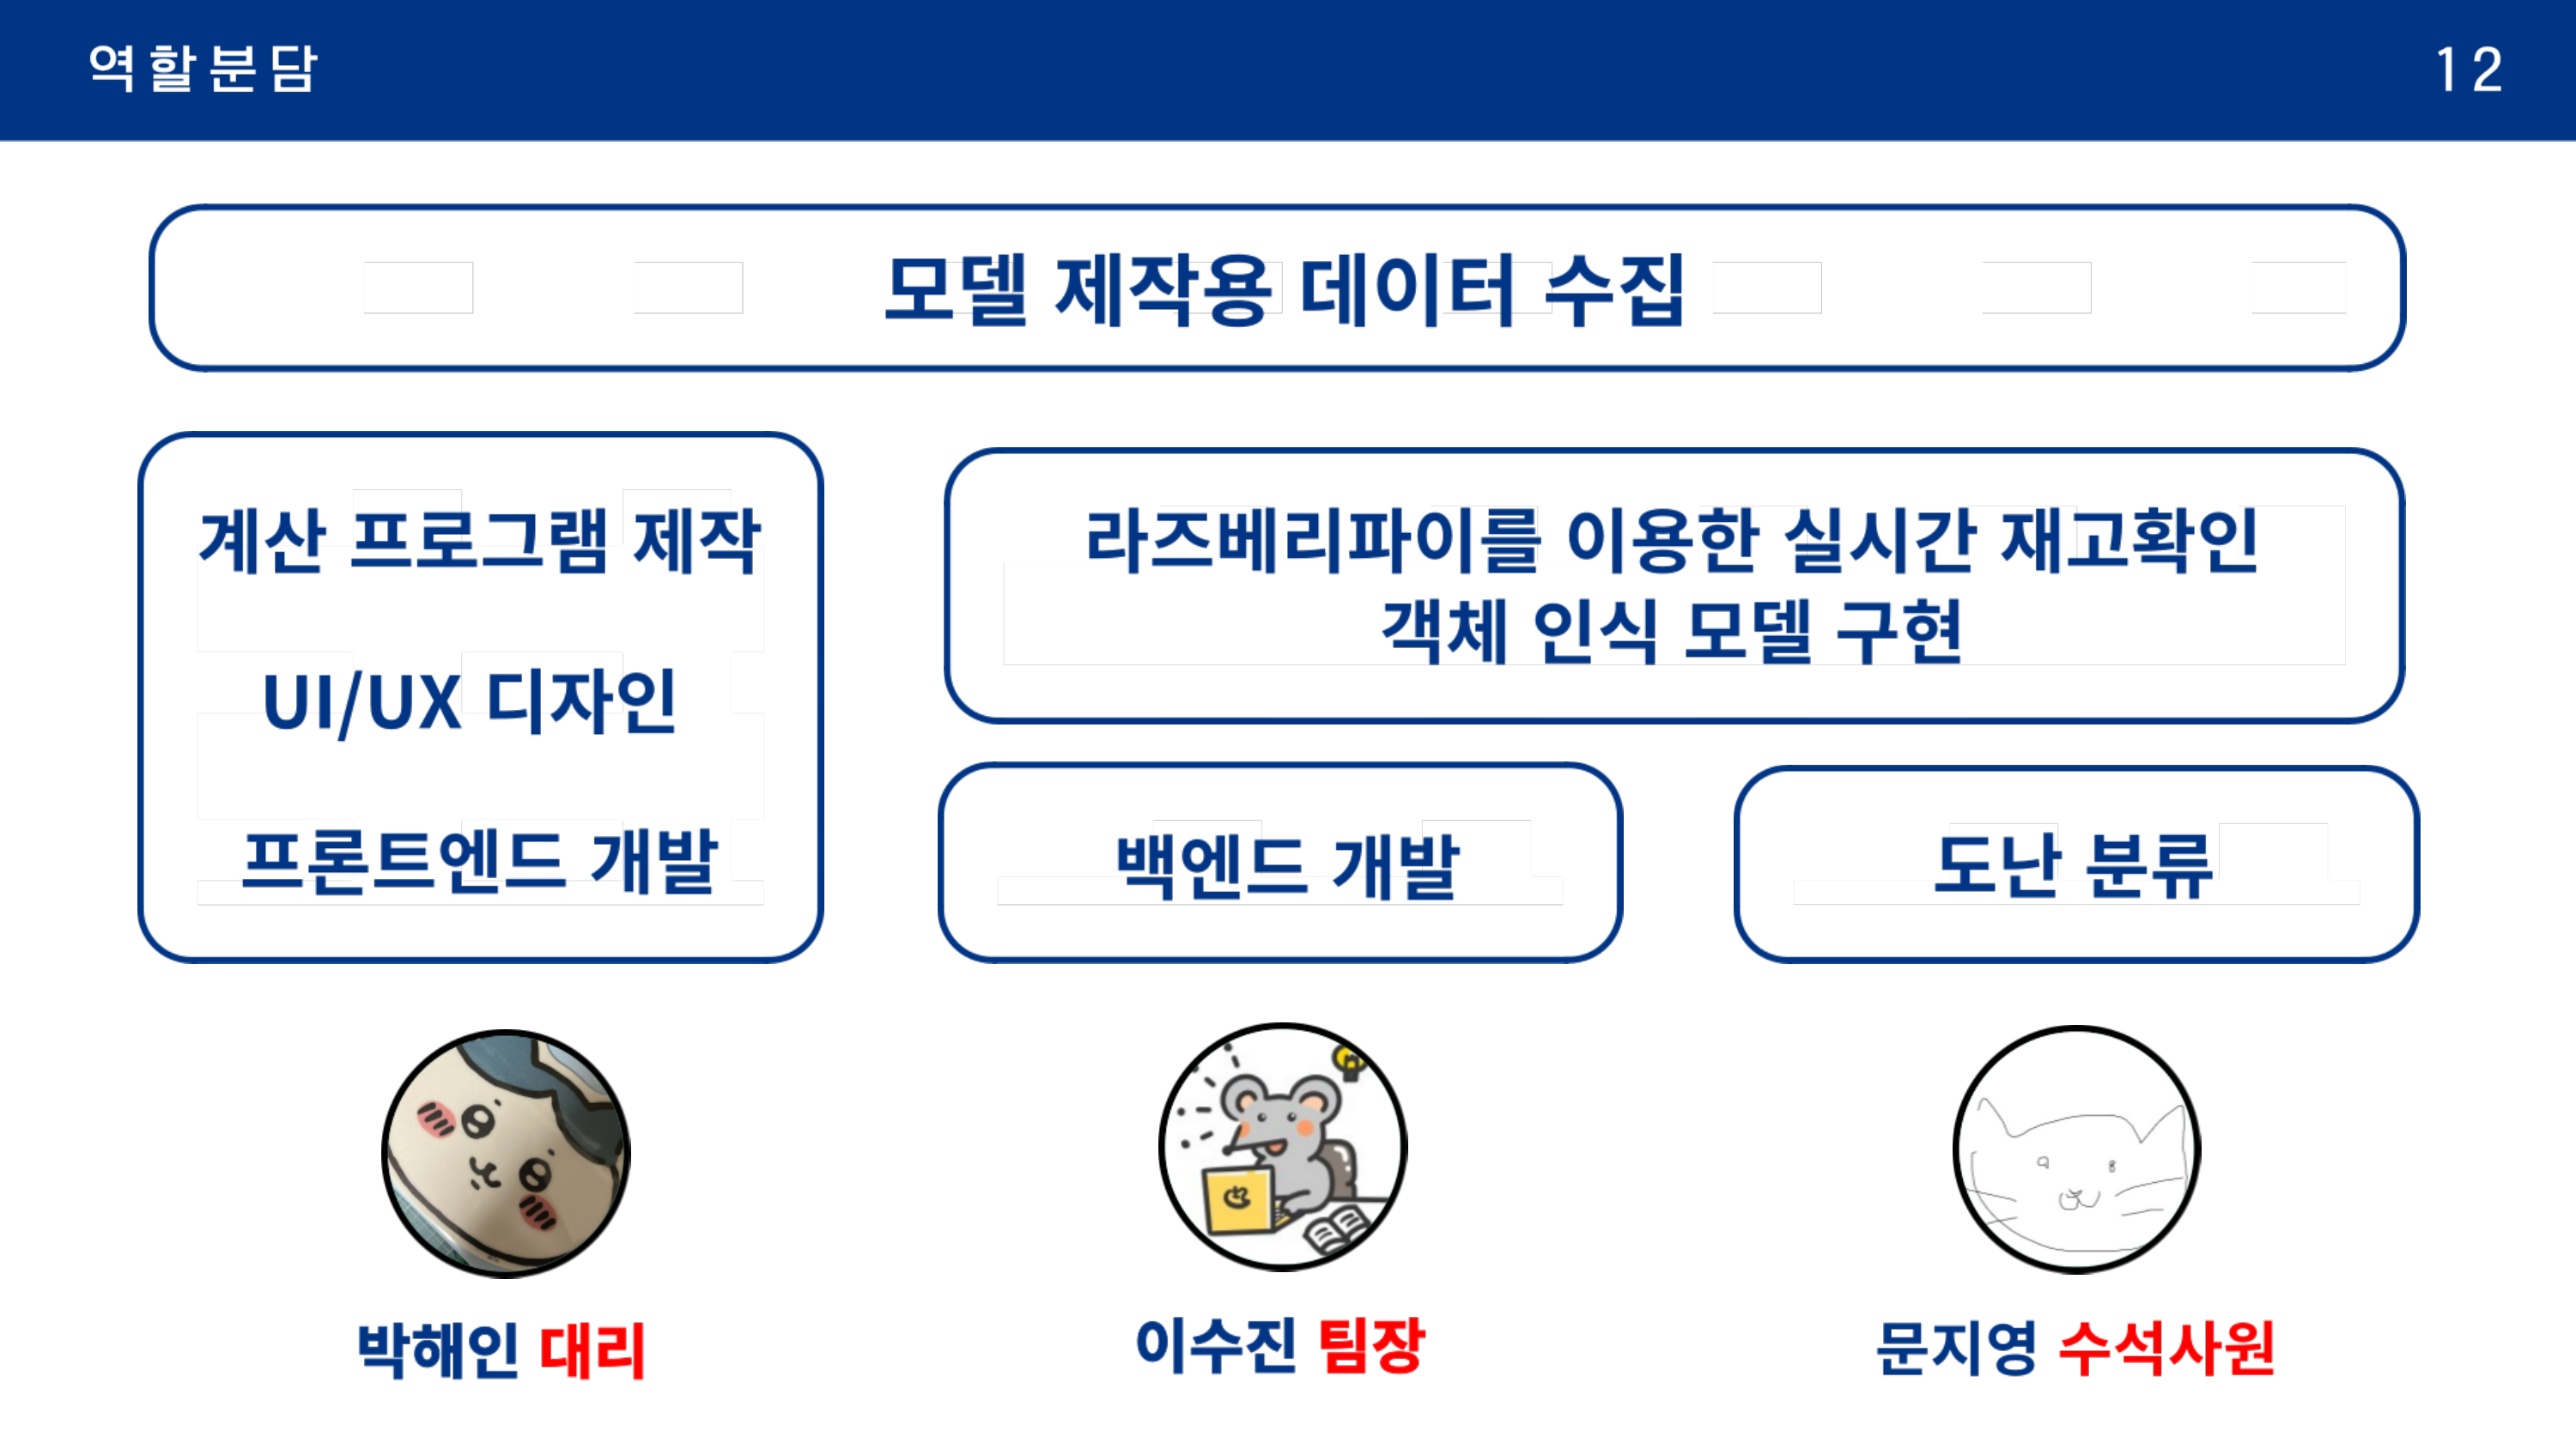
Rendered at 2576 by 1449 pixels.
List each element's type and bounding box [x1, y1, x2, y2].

text_box [937, 761, 1624, 773]
picture [729, 185, 1824, 423]
picture [2387, 18, 2566, 145]
picture [135, 1273, 801, 1449]
text_box [1734, 765, 2421, 772]
text_box [0, 0, 2576, 142]
picture [78, 464, 2470, 985]
text_box [149, 203, 725, 373]
text_box [944, 447, 2406, 464]
text_box [1952, 1025, 2202, 1270]
picture [0, 19, 431, 143]
picture [1765, 1270, 2375, 1449]
picture [912, 1267, 1584, 1445]
text_box [380, 1028, 631, 1272]
picture [916, 463, 2403, 735]
text_box [1828, 203, 2407, 373]
text_box [1158, 1022, 1408, 1266]
text_box [137, 430, 824, 463]
